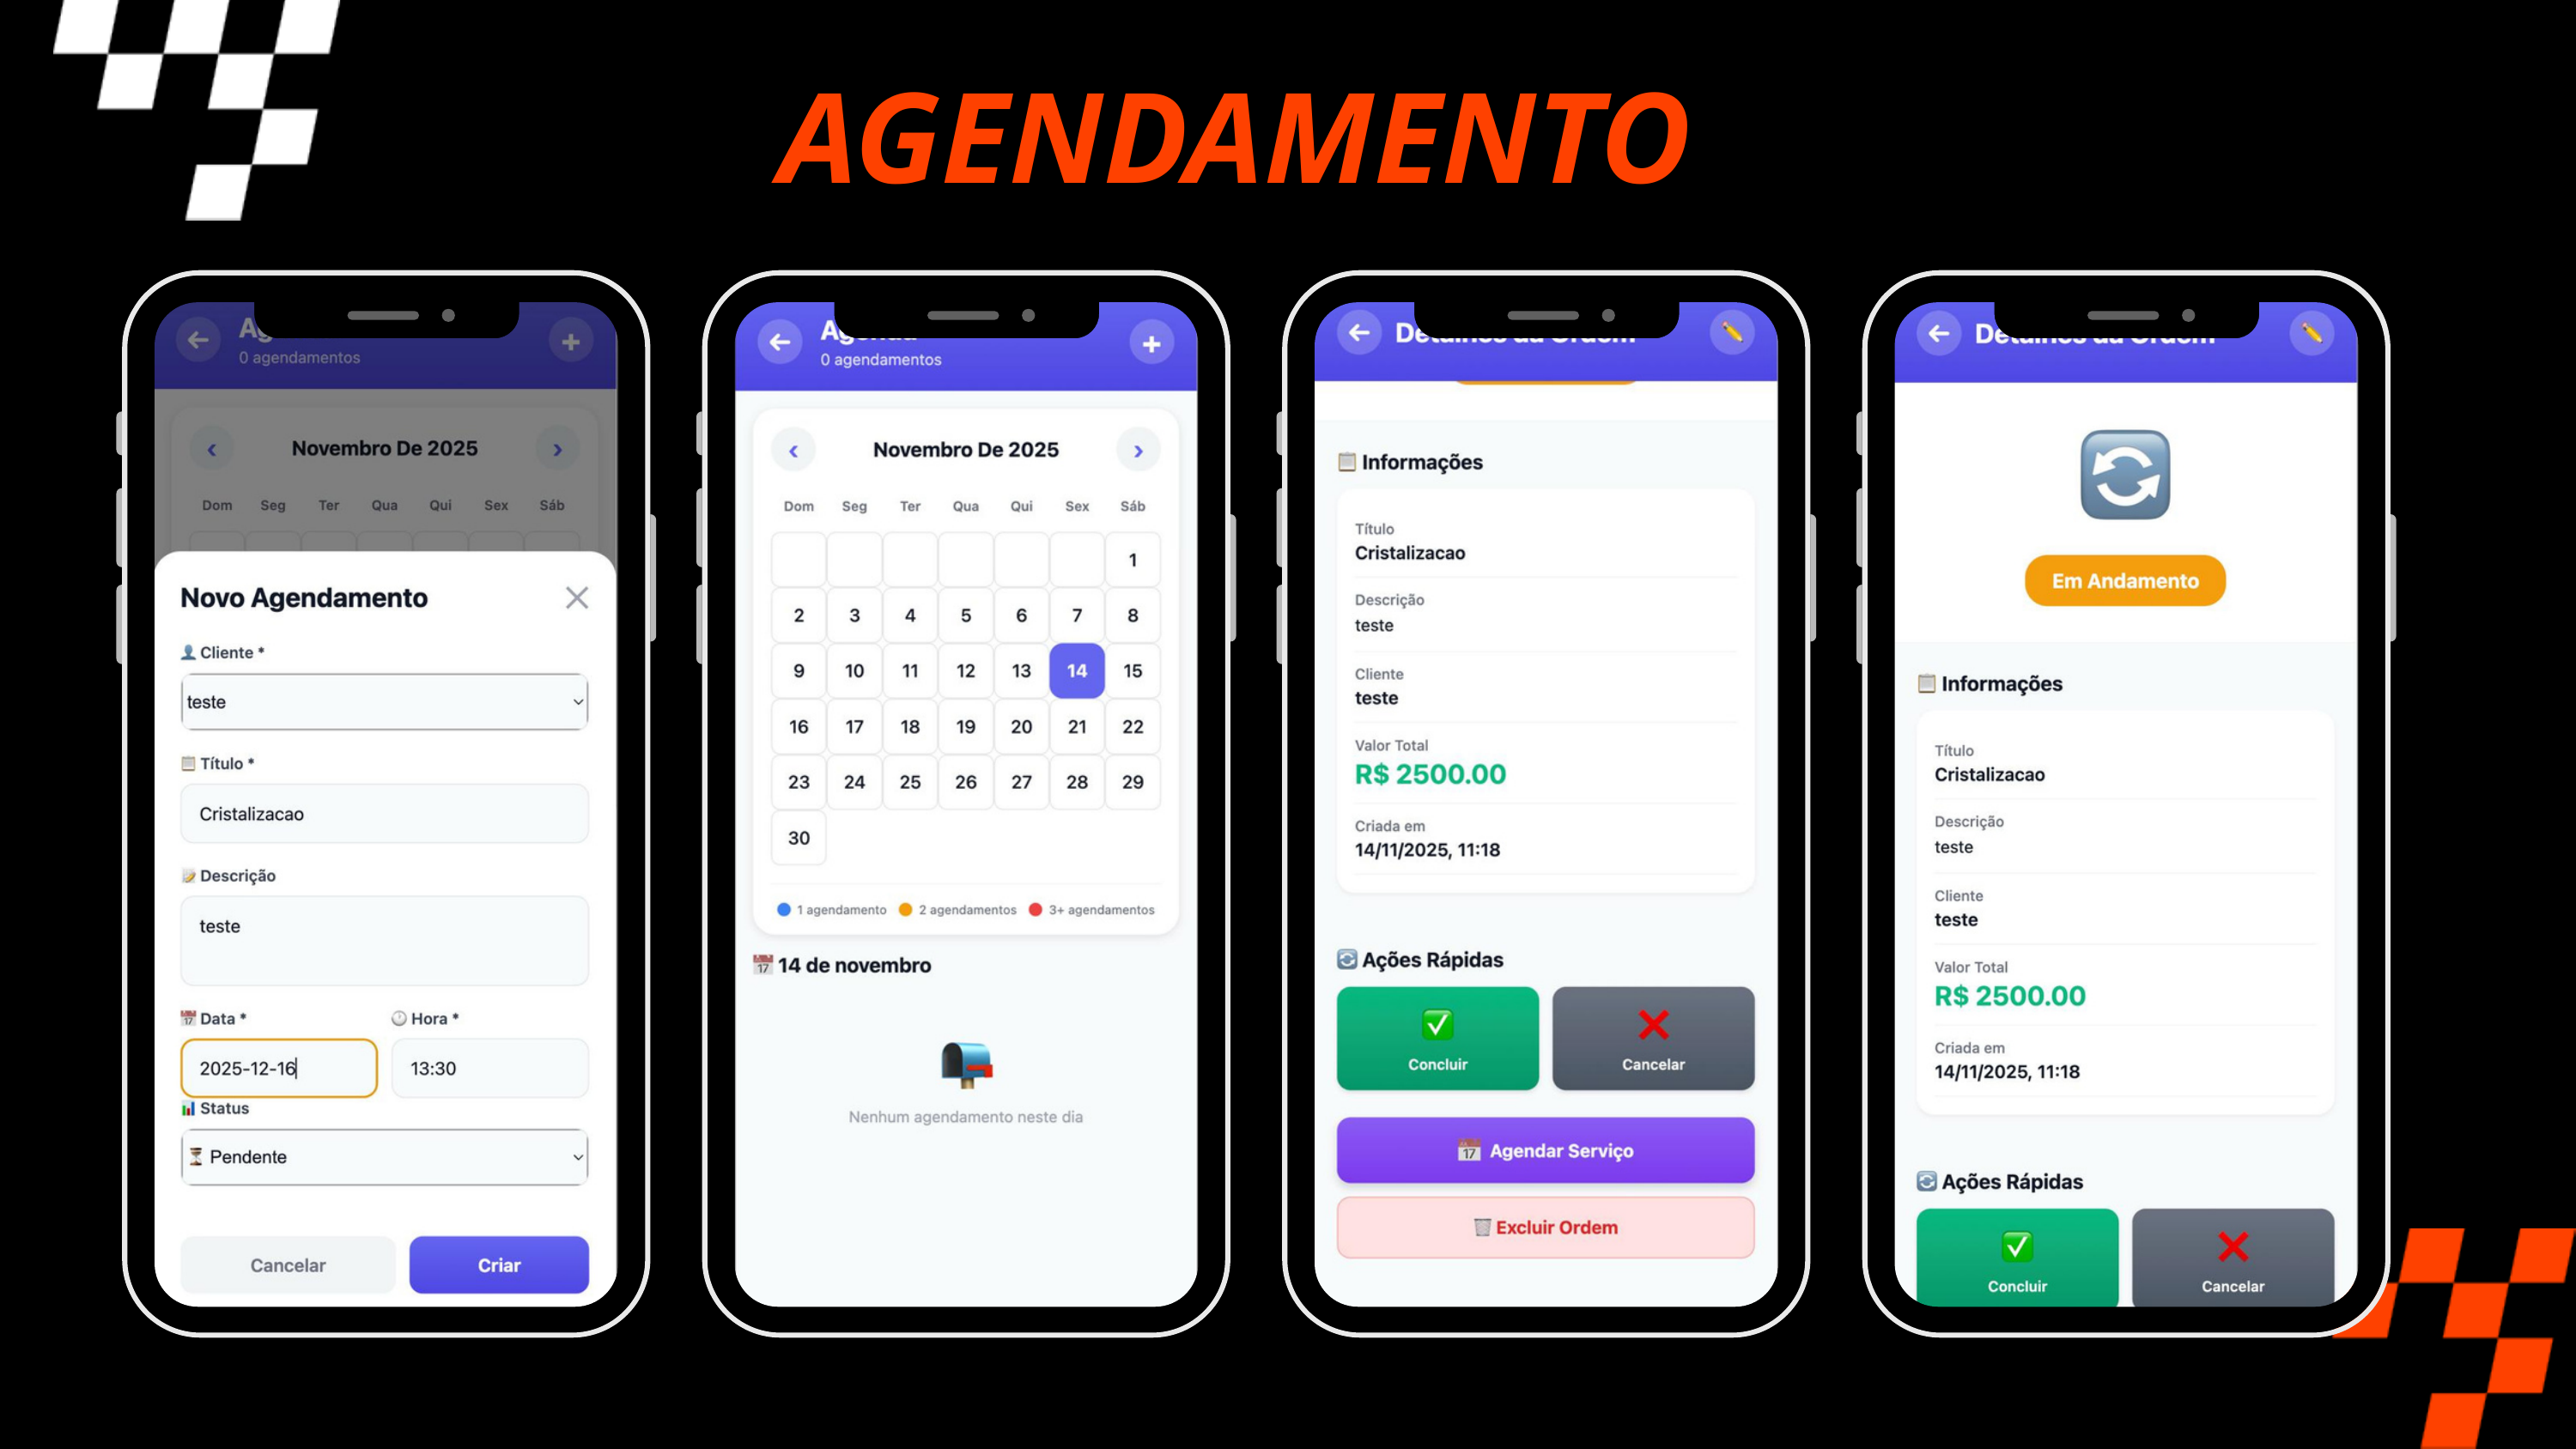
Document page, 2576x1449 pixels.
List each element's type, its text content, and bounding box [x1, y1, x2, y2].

text_box AGENDAMENTO [779, 72, 2514, 209]
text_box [696, 270, 1236, 1338]
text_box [1856, 270, 2397, 1338]
text_box [53, 0, 341, 221]
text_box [116, 270, 657, 1338]
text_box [1276, 270, 1817, 1338]
text_box [2288, 1228, 2576, 1449]
